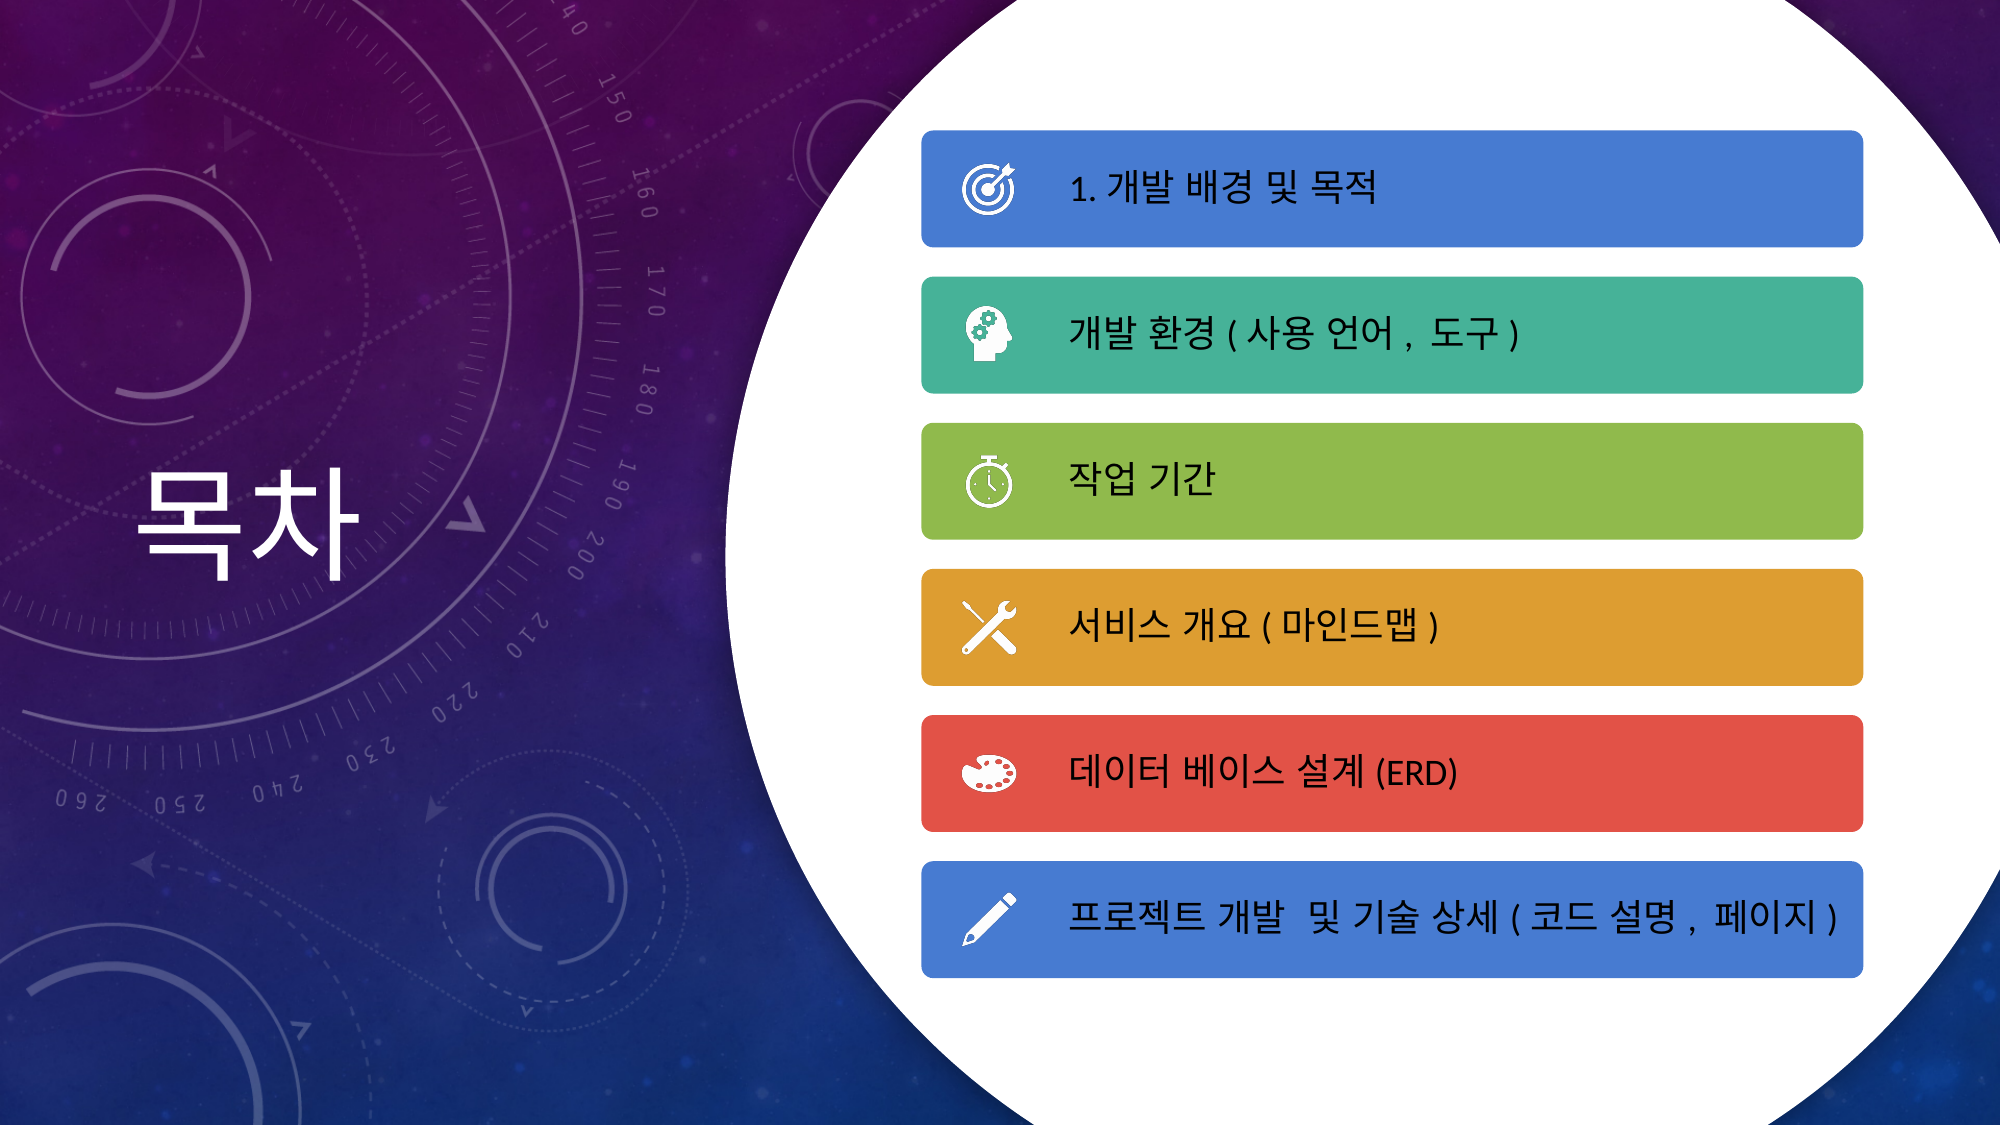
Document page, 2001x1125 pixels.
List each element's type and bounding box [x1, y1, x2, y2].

list [921, 129, 1864, 979]
picture [0, 0, 2000, 1125]
